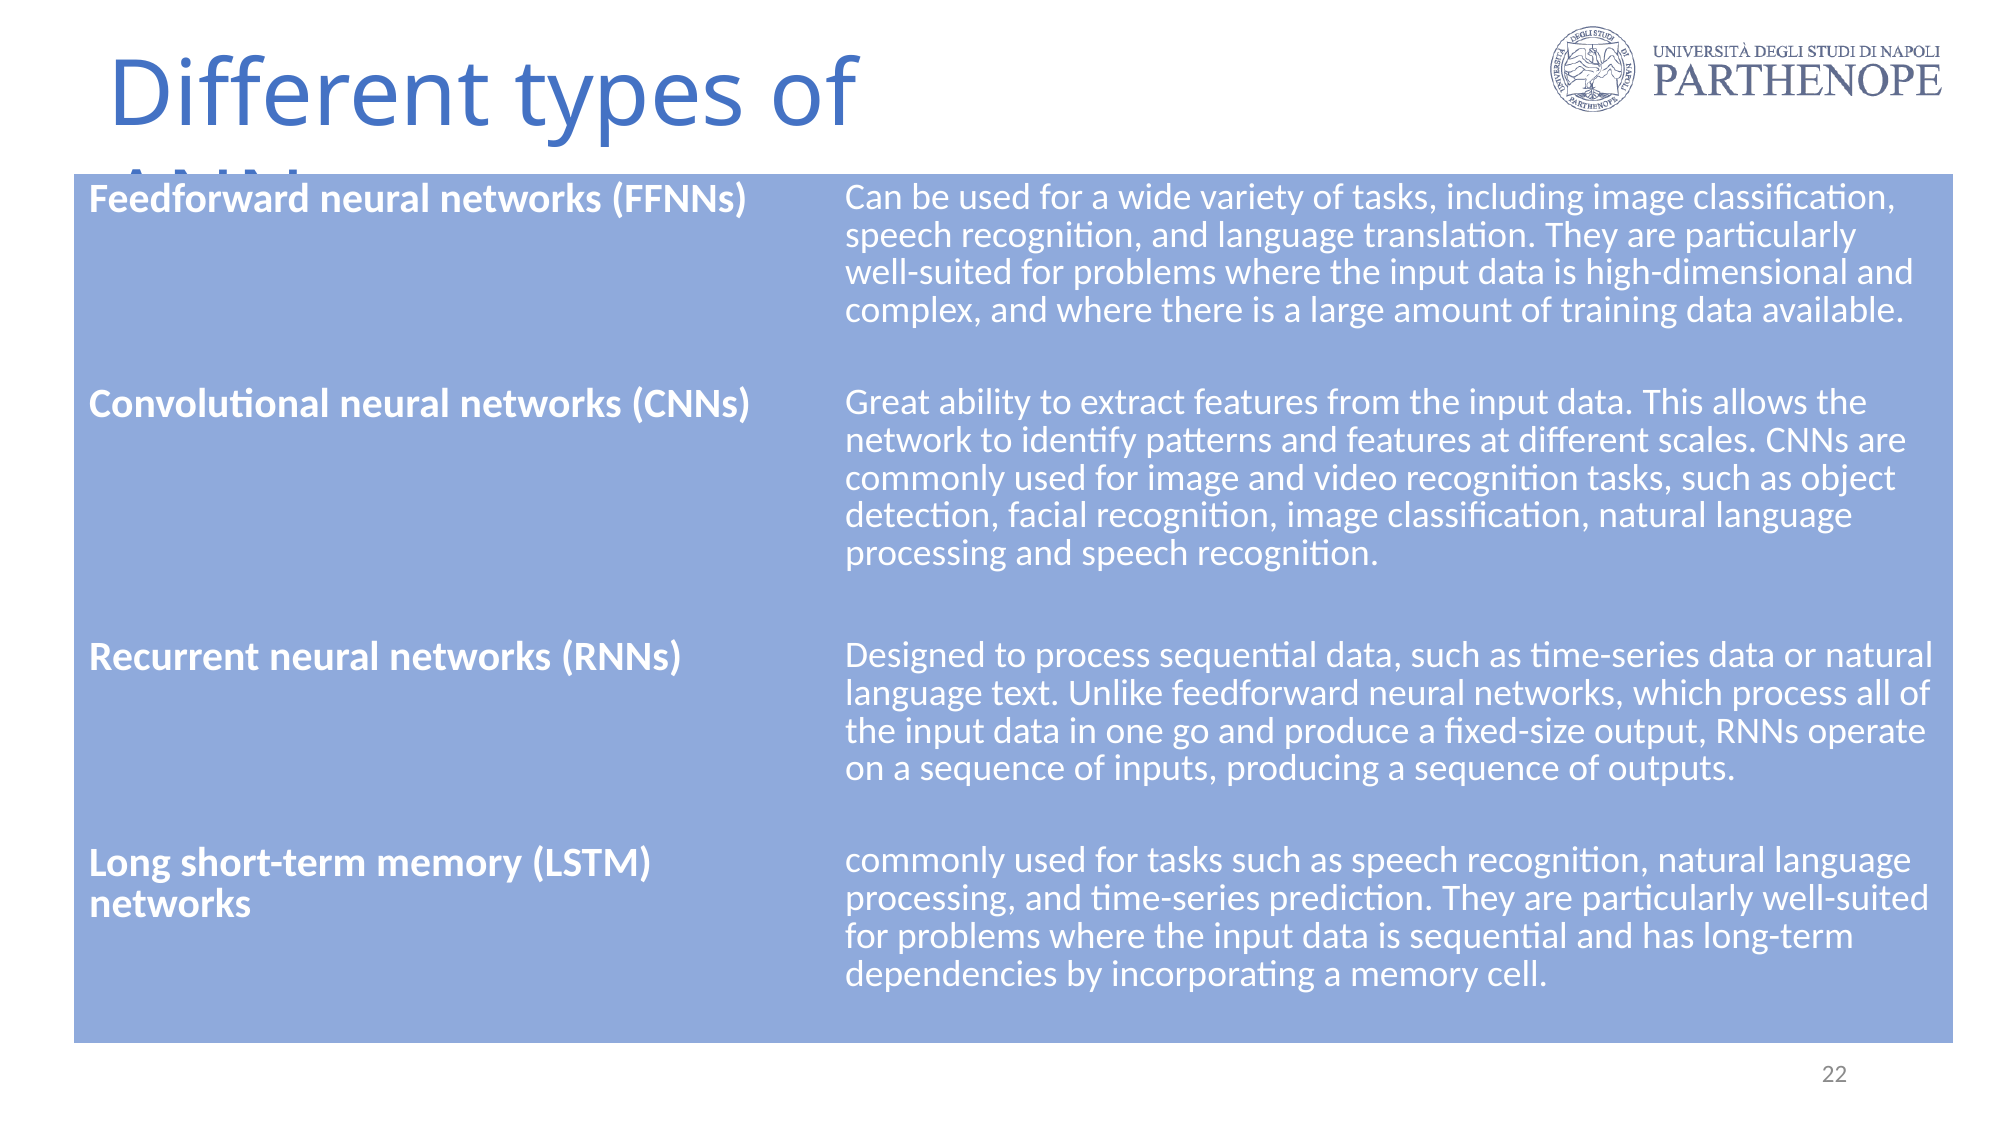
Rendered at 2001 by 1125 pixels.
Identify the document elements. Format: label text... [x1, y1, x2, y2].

table_cell commonly used for tasks such as speech recognition, natural language processing, and time-series prediction. They are particularly well-suited for problems where the input data is sequential and has long-term dependencies by incorporating a memory cell. [830, 837, 1953, 1043]
table_cell Great ability to extract features from the input data. This allows the network to identify patterns and features at different scales. CNNs are commonly used for image and video recognition tasks, such as object detection, facial recognition, image classification, natural language processing and speech recognition. [830, 379, 1953, 632]
table_cell Recurrent neural networks (RNNs) [74, 632, 830, 837]
table_cell Designed to process sequential data, such as time-series data or natural language text. Unlike feedforward neural networks, which process all of the input data in one go and produce a fixed-size output, RNNs operate on a sequence of inputs, producing a sequence of outputs. [830, 632, 1953, 837]
table_cell Long short-term memory (LSTM) networks [74, 837, 830, 1043]
slide_number 22 [1412, 1043, 1863, 1103]
table_cell Convolutional neural networks (CNNs) [74, 379, 830, 632]
text_box Different types of ANN [93, 26, 1094, 174]
table_header Feedforward neural networks (FFNNs) [74, 174, 830, 379]
table_header Can be used for a wide variety of tasks, including image classification, speech recognition, and language translation. They are particularly well-suited for problems where the input data is high-dimensional and complex, and where there is a large amount of training data available. [830, 174, 1953, 379]
picture [1550, 26, 1942, 112]
